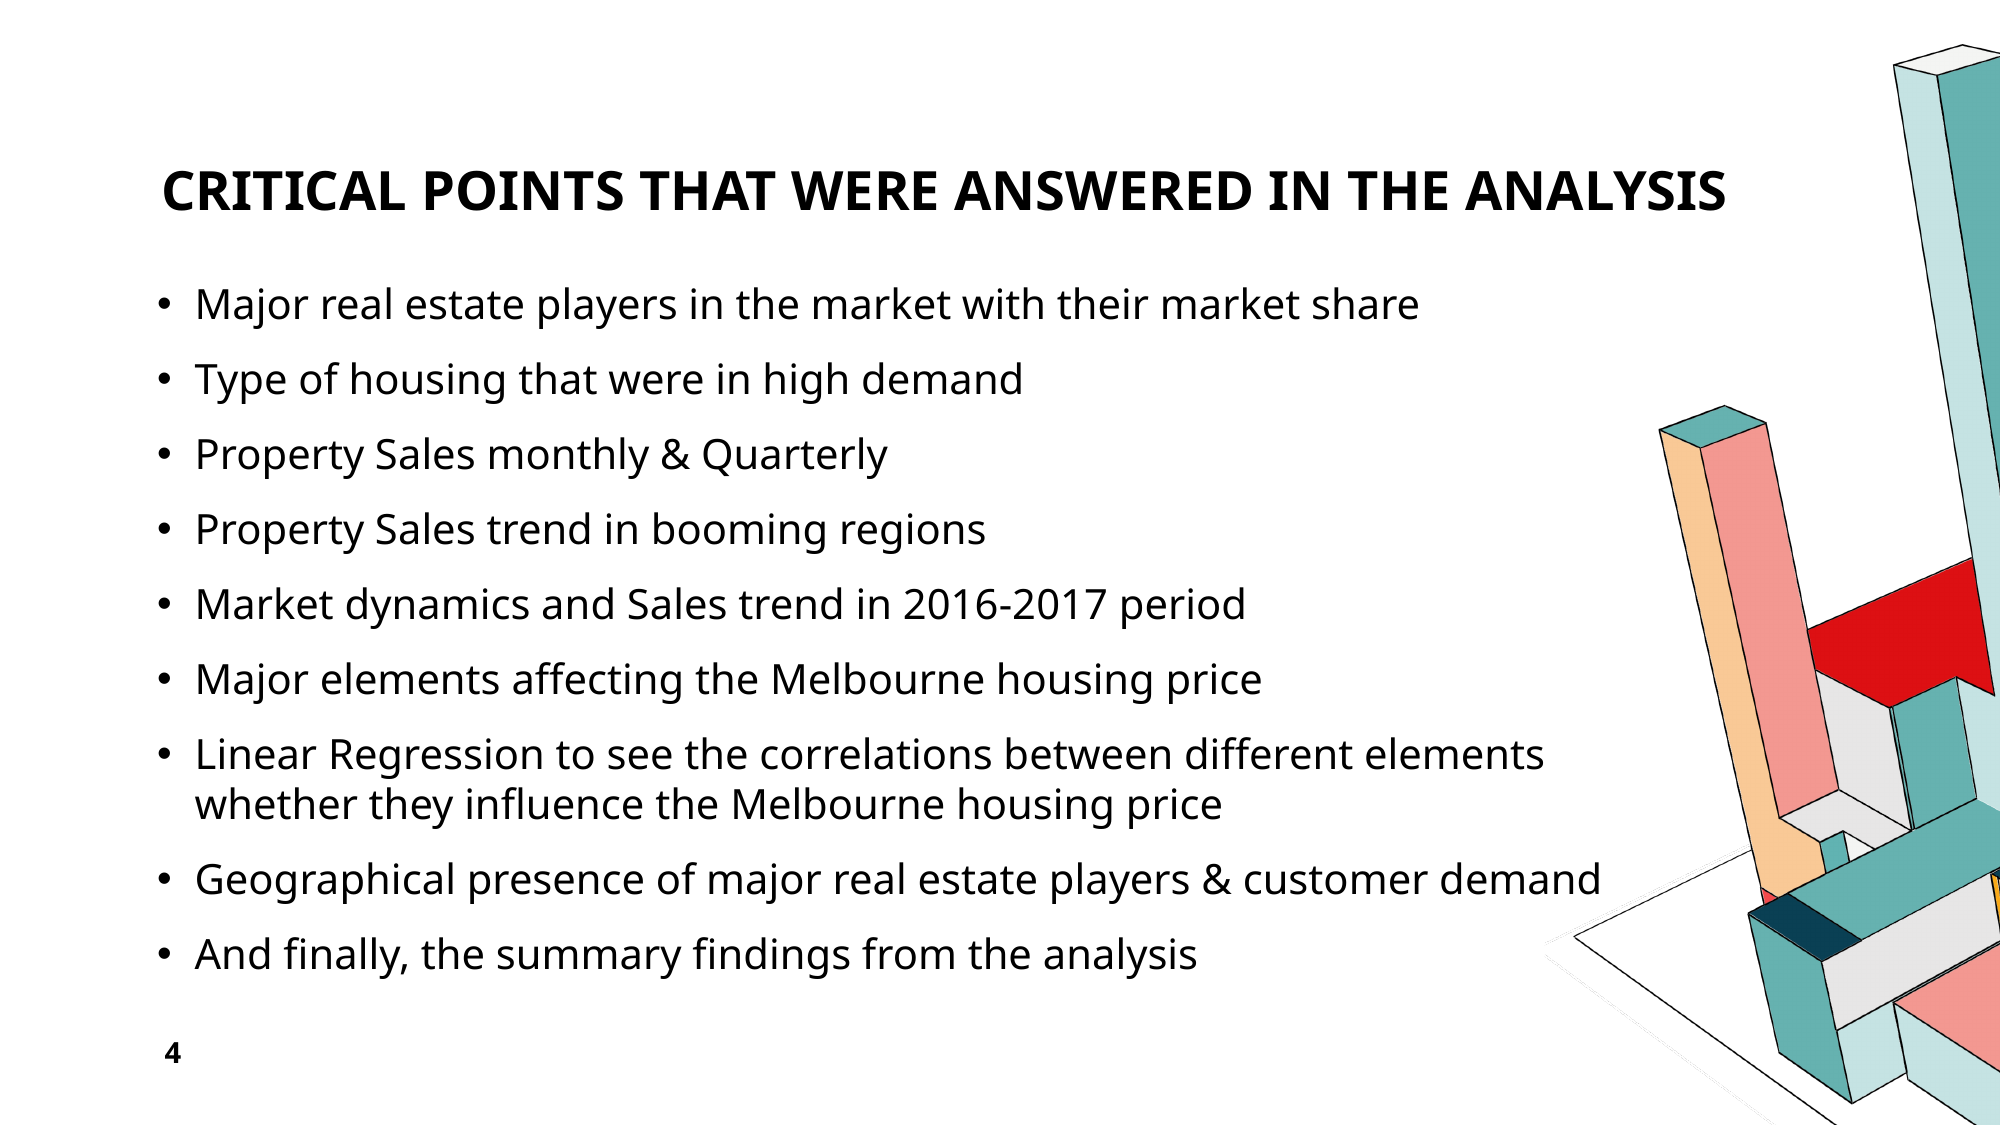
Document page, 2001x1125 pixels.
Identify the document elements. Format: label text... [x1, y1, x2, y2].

picture [1544, 43, 2000, 1125]
list Major real estate players in the market with their market share Type of housing that were in high demand Property Sales monthly & Quarterly Property Sales trend in booming regions Market dynamics and Sales trend in 2016-2017 period Major elements affecting the Melbourne housing price Linear Regression to see the correlations between different elements whether they influence the Melbourne housing price Geographical presence of major real estate players & customer demand And finally, the summary findings from the analysis [142, 270, 1647, 1085]
title Critical points that were answered in the analysis [146, 11, 1870, 230]
